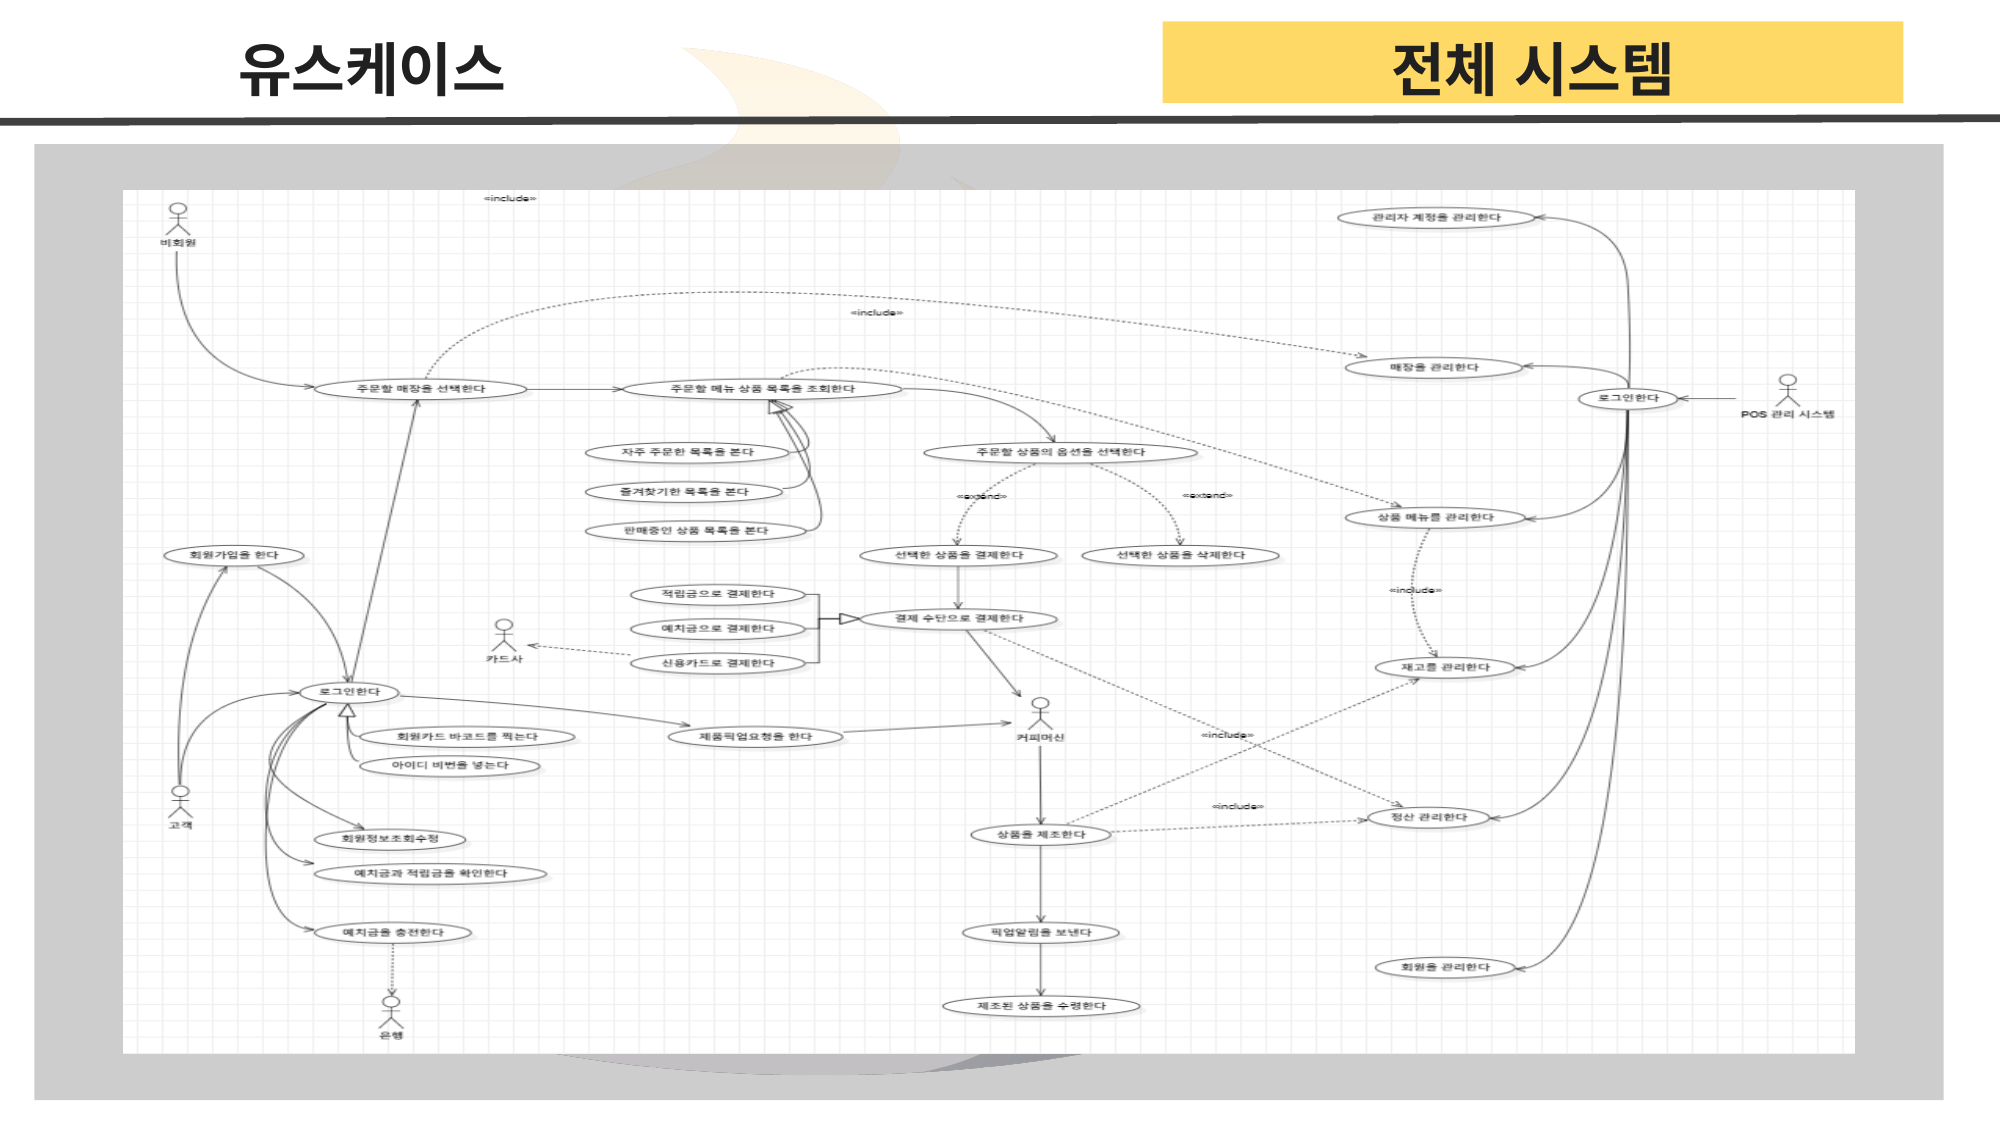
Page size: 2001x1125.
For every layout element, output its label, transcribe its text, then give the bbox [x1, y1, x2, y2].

text_box 유스케이스 [39, 21, 706, 103]
text_box [33, 143, 1945, 1101]
text_box 전체 시스템 [1162, 21, 1904, 104]
picture [0, 0, 2001, 1125]
